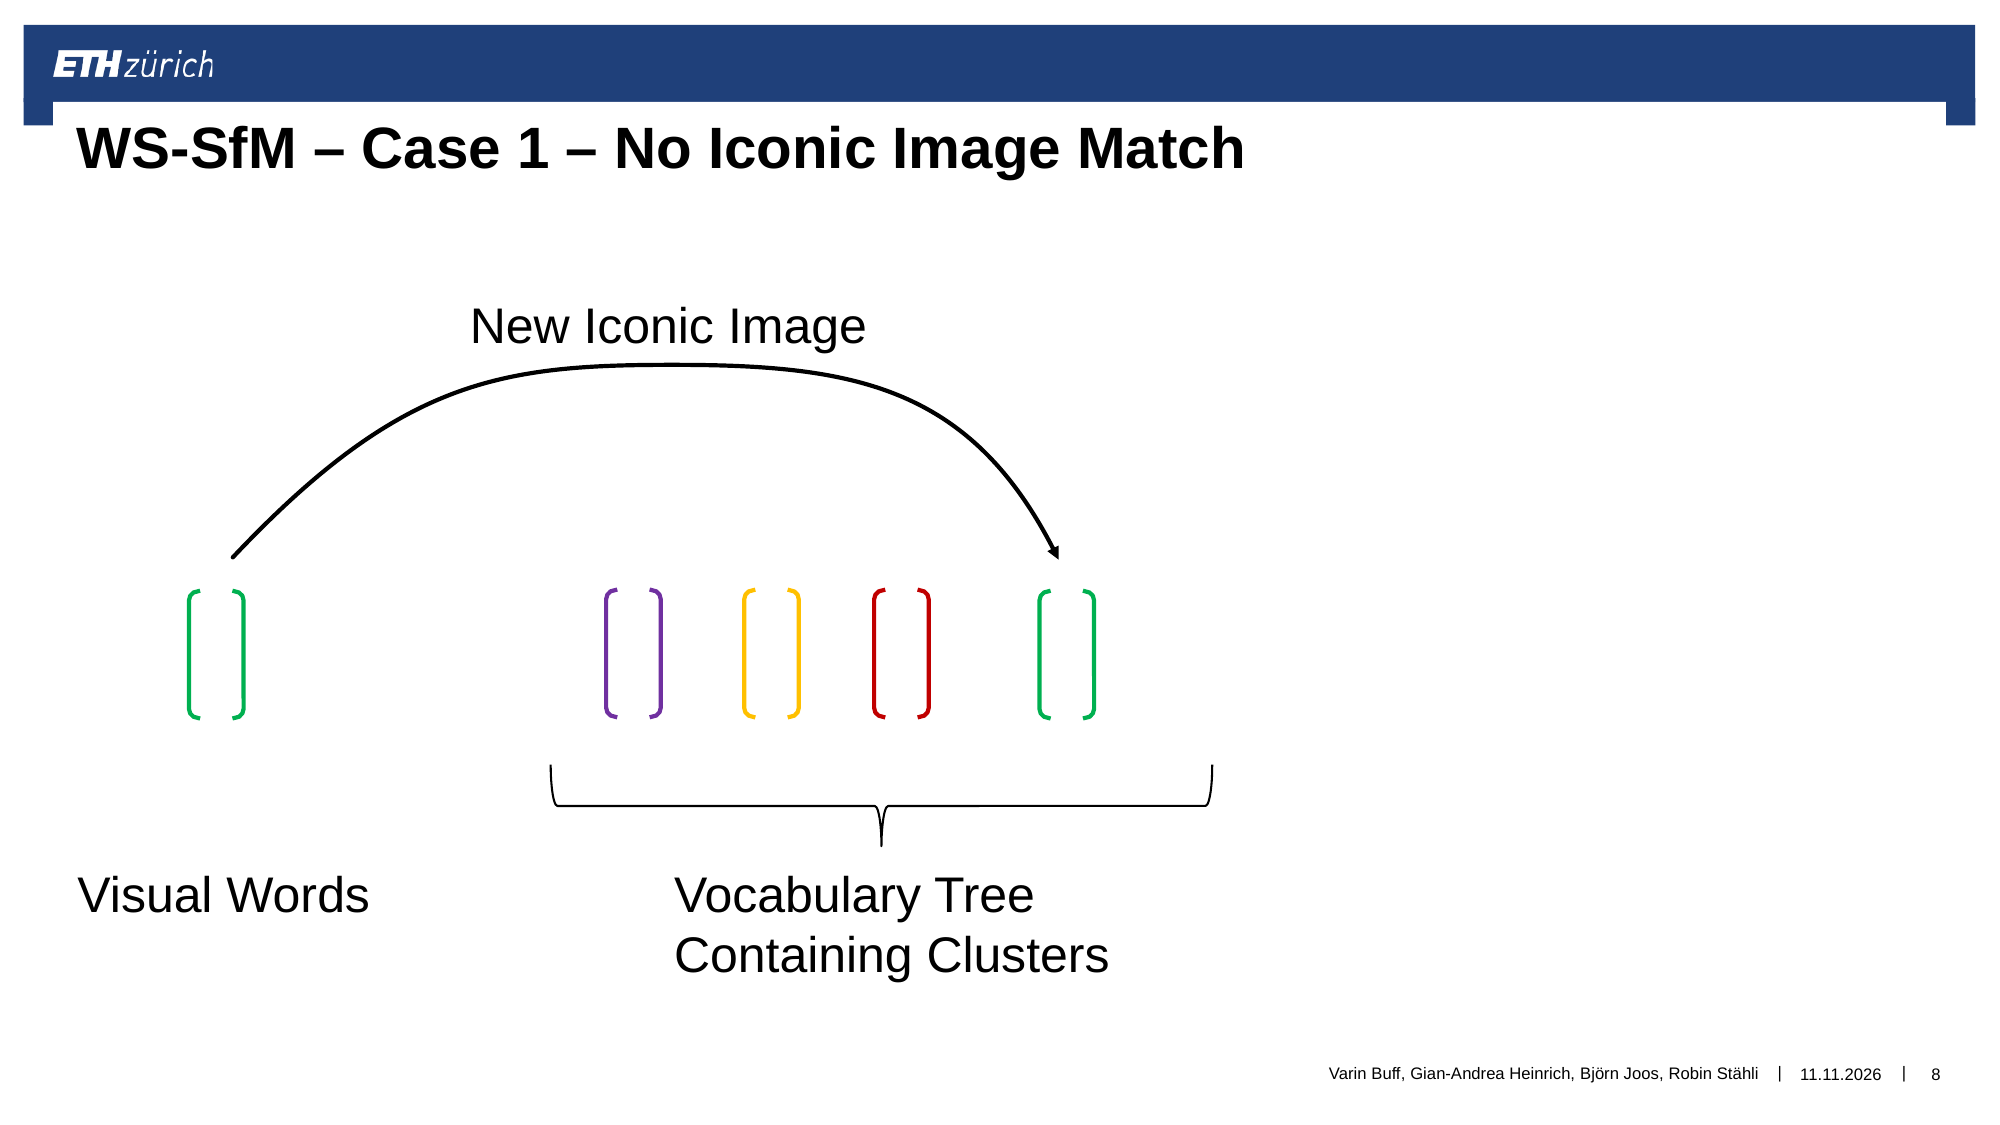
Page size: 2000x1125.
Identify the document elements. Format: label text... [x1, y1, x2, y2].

slide_number 8 [1906, 1034, 1966, 1112]
text_box Visual Words [54, 862, 480, 966]
text_box [230, 394, 1059, 560]
title WS-SfM – Case 1 – No Iconic Image Match [53, 101, 1946, 262]
text_box [743, 589, 800, 718]
text_box Vocabulary Tree Containing Clusters [651, 862, 1142, 966]
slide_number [1790, 1034, 1892, 1112]
text_box New Iconic Image [446, 293, 965, 398]
footer Varin Buff, Gian-Andrea Heinrich, Björn Joos, Robin Stähli [999, 1034, 1760, 1111]
text_box [1038, 590, 1095, 719]
text_box [188, 590, 245, 719]
text_box [605, 589, 662, 718]
text_box [549, 764, 1214, 847]
text_box [873, 589, 930, 718]
